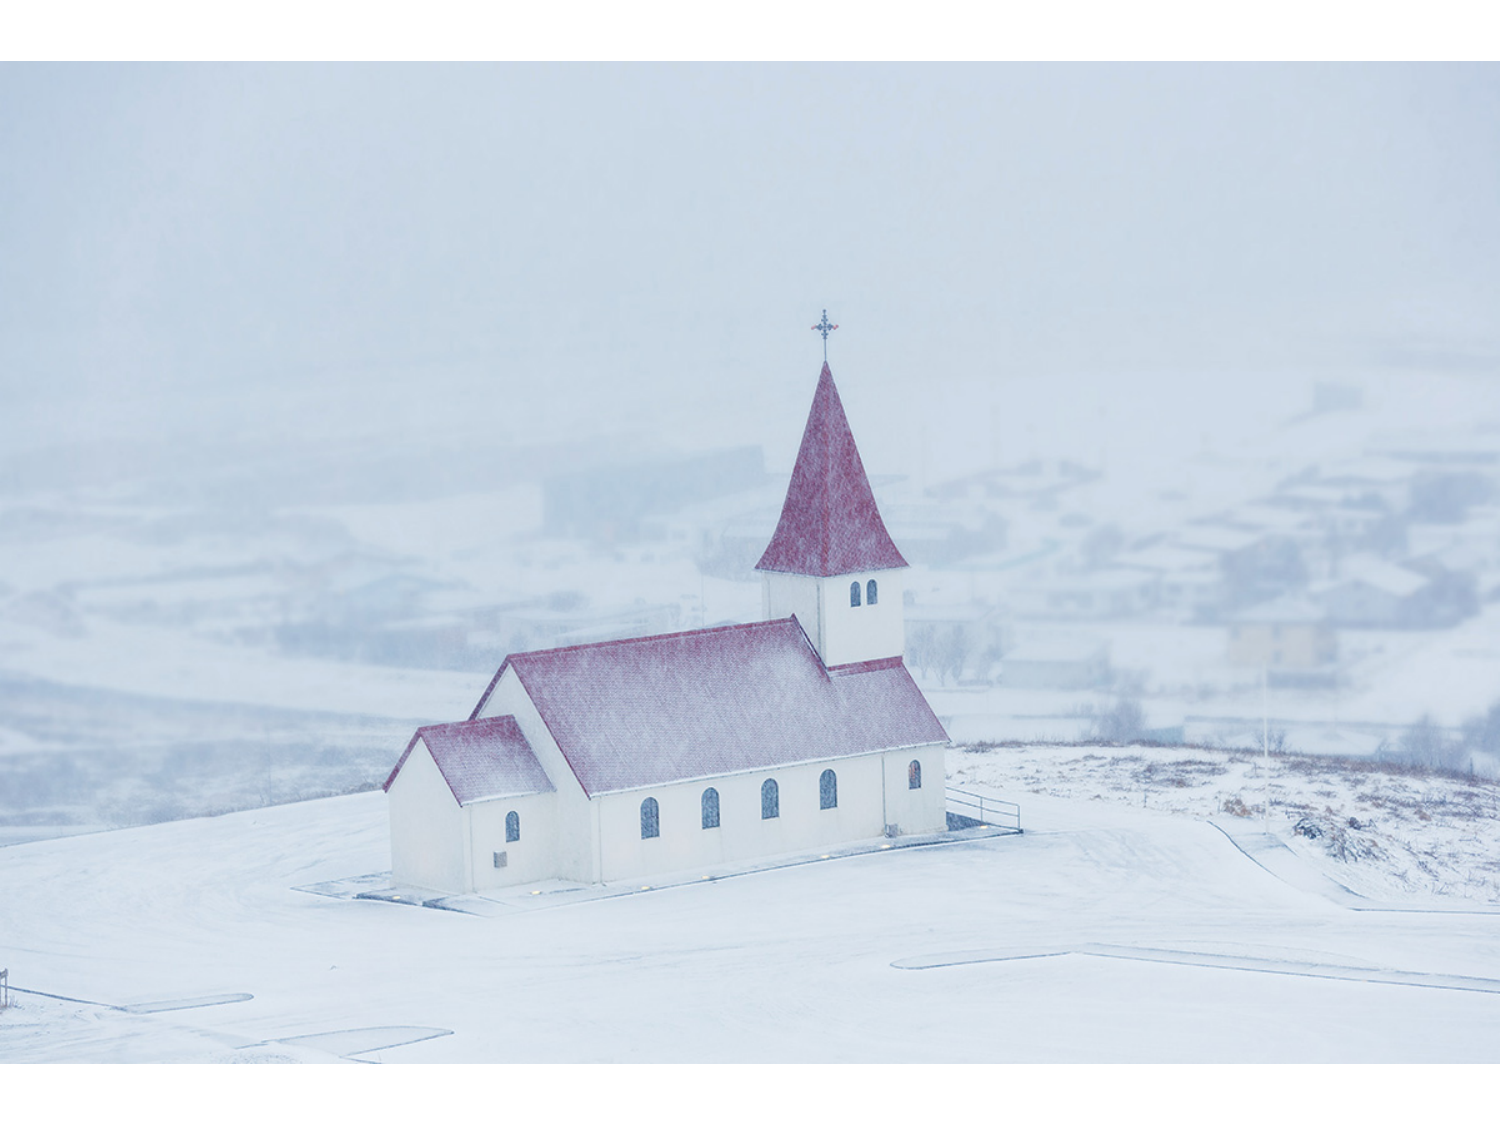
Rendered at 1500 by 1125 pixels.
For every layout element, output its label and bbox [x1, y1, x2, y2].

picture [0, 61, 1500, 1064]
